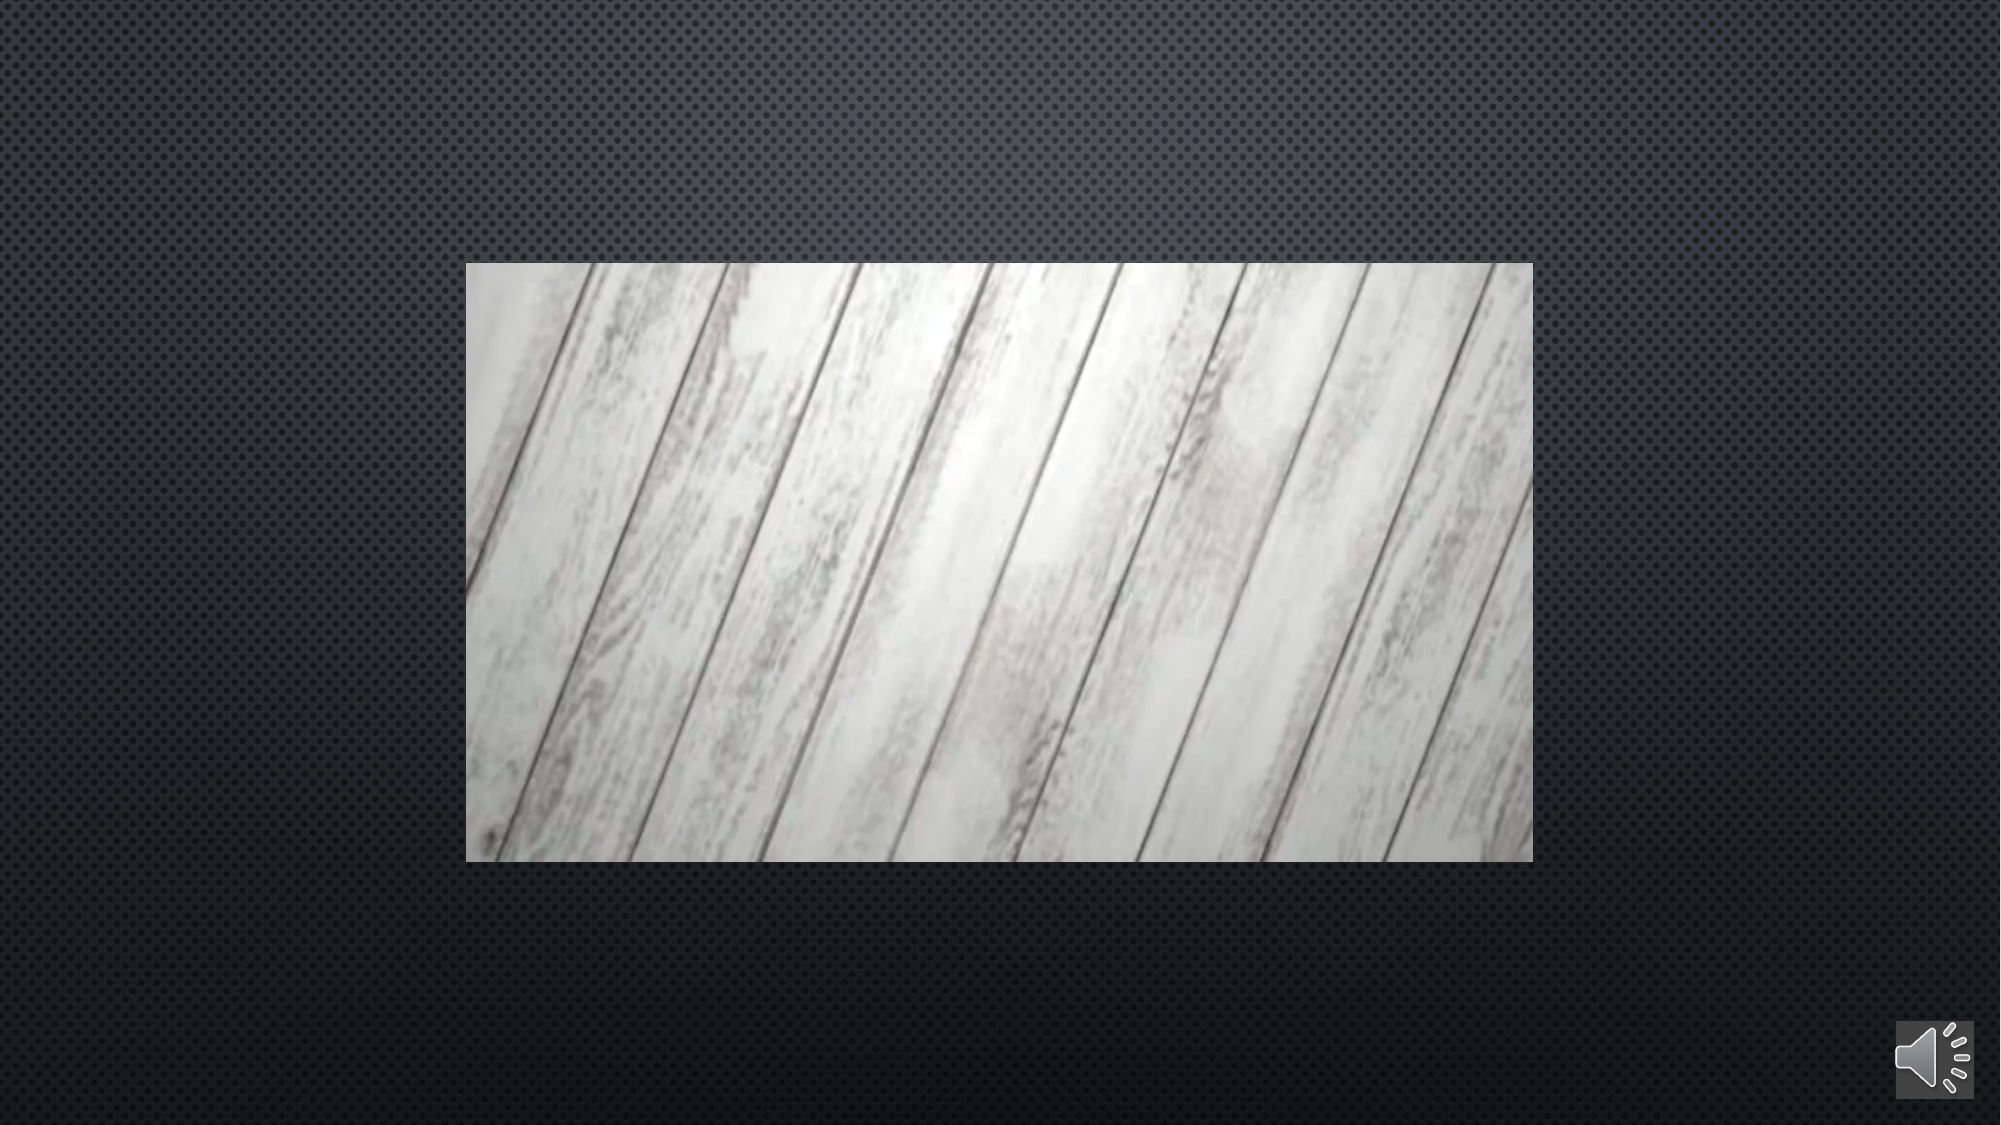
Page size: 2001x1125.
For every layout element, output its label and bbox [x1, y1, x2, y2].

picture [1894, 1019, 1976, 1101]
text_box [465, 262, 1534, 863]
